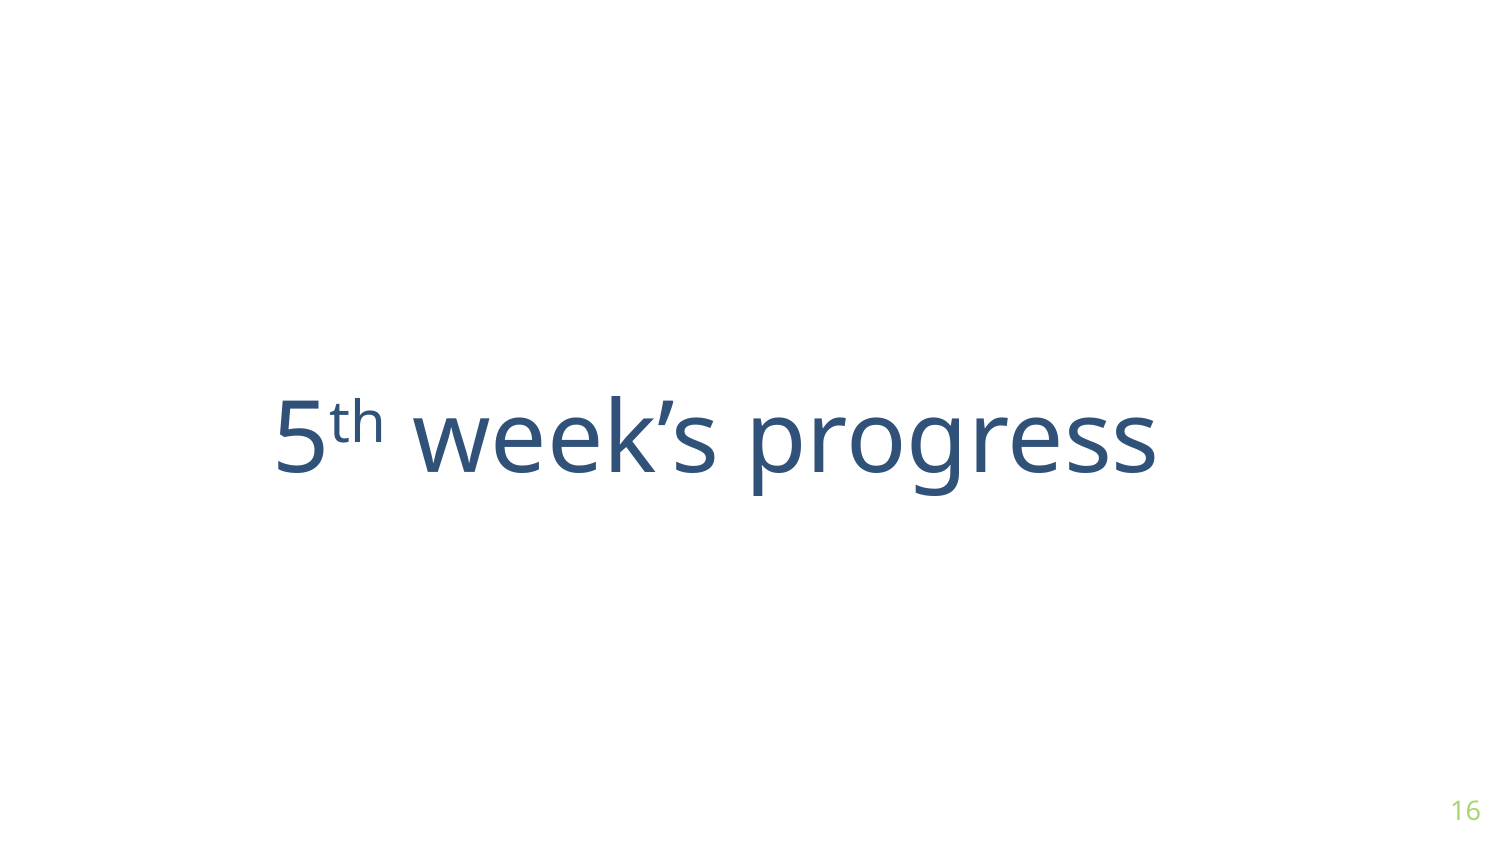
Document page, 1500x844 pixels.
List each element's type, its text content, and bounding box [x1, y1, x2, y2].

text_box 5th week’s progress [272, 351, 1307, 493]
slide_number 16 [1391, 779, 1482, 844]
